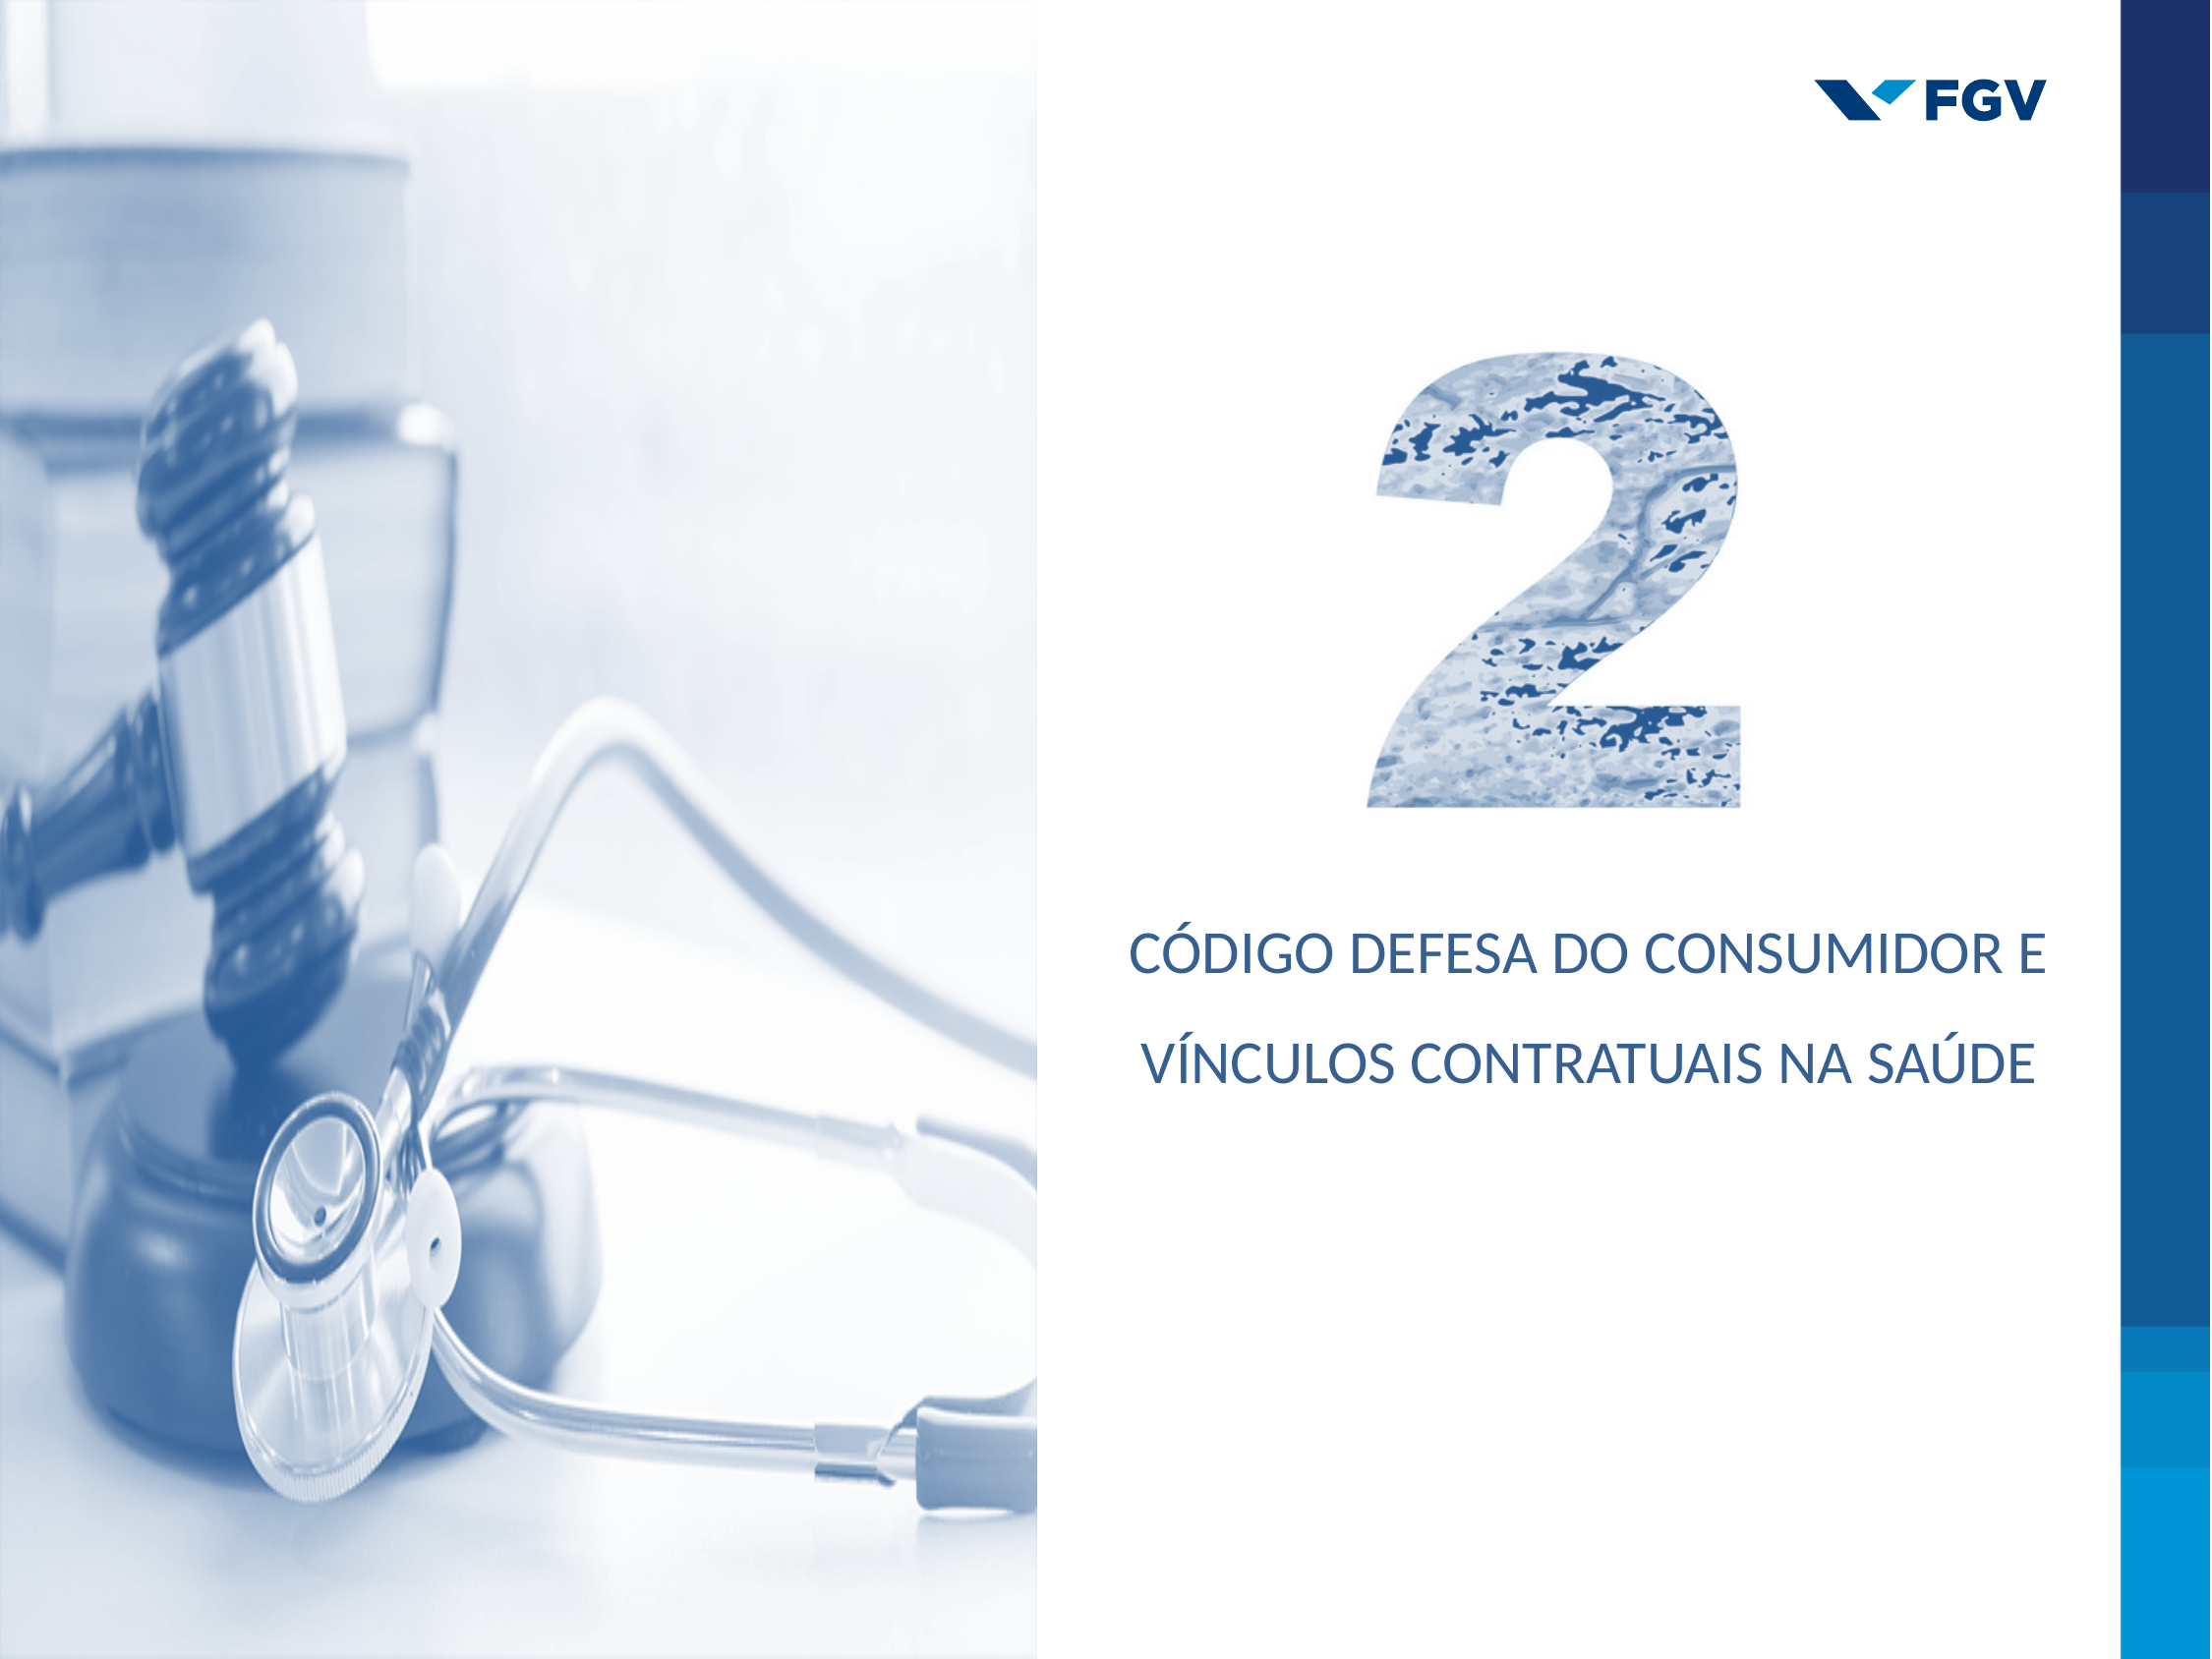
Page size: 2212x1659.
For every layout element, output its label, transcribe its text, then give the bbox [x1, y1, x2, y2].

text_box CÓDIGO DEFESA DO CONSUMIDOR E VÍNCULOS CONTRATUAIS NA SAÚDE [1106, 867, 2073, 1104]
picture [0, 0, 2210, 1659]
